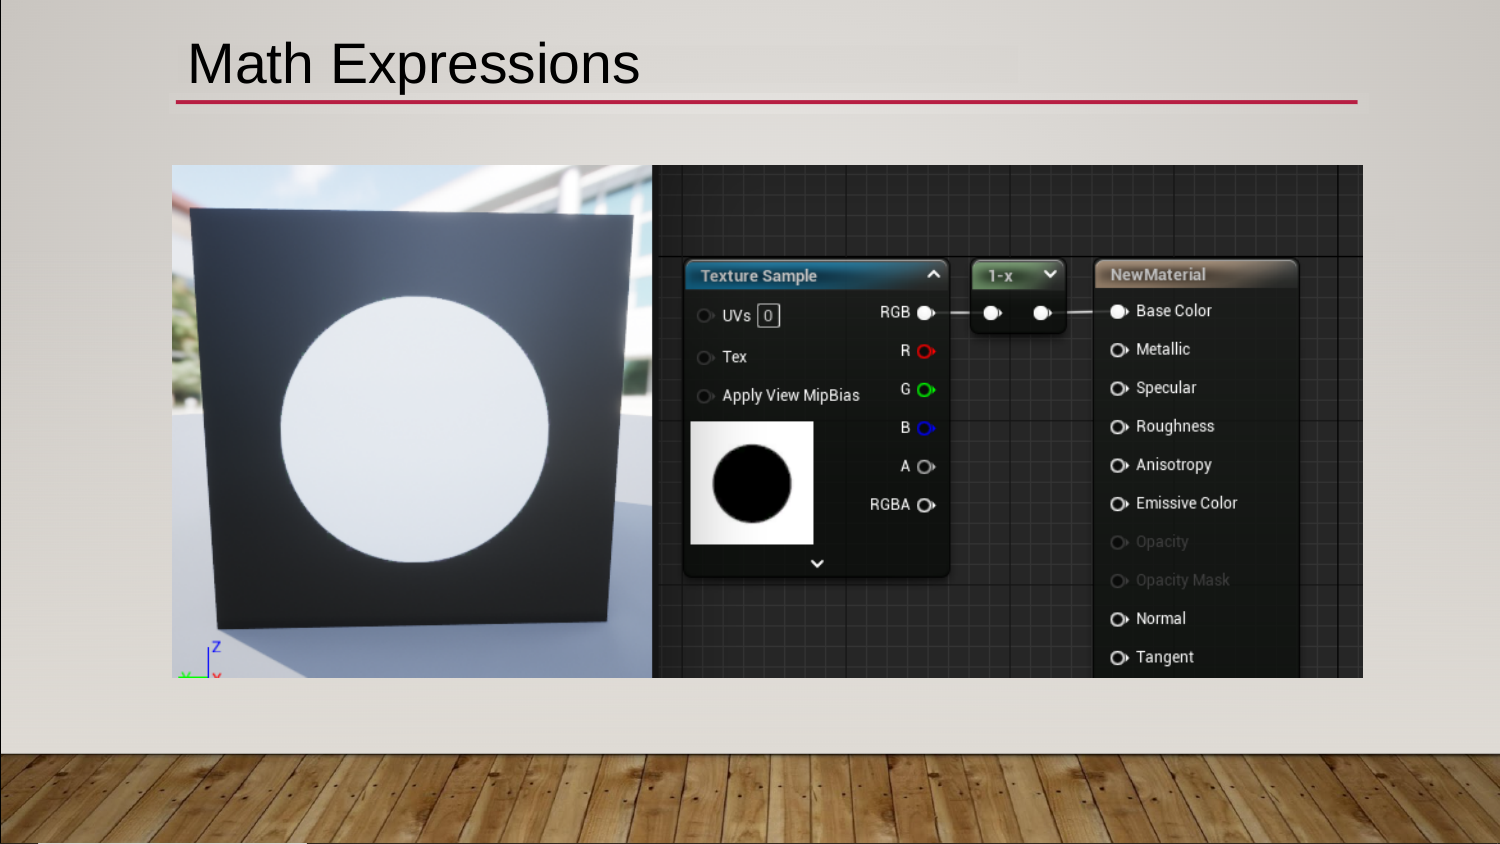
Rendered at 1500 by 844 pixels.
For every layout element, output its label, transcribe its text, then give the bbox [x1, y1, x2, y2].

title Math Expressions [172, 17, 1363, 112]
picture [0, 0, 1500, 844]
